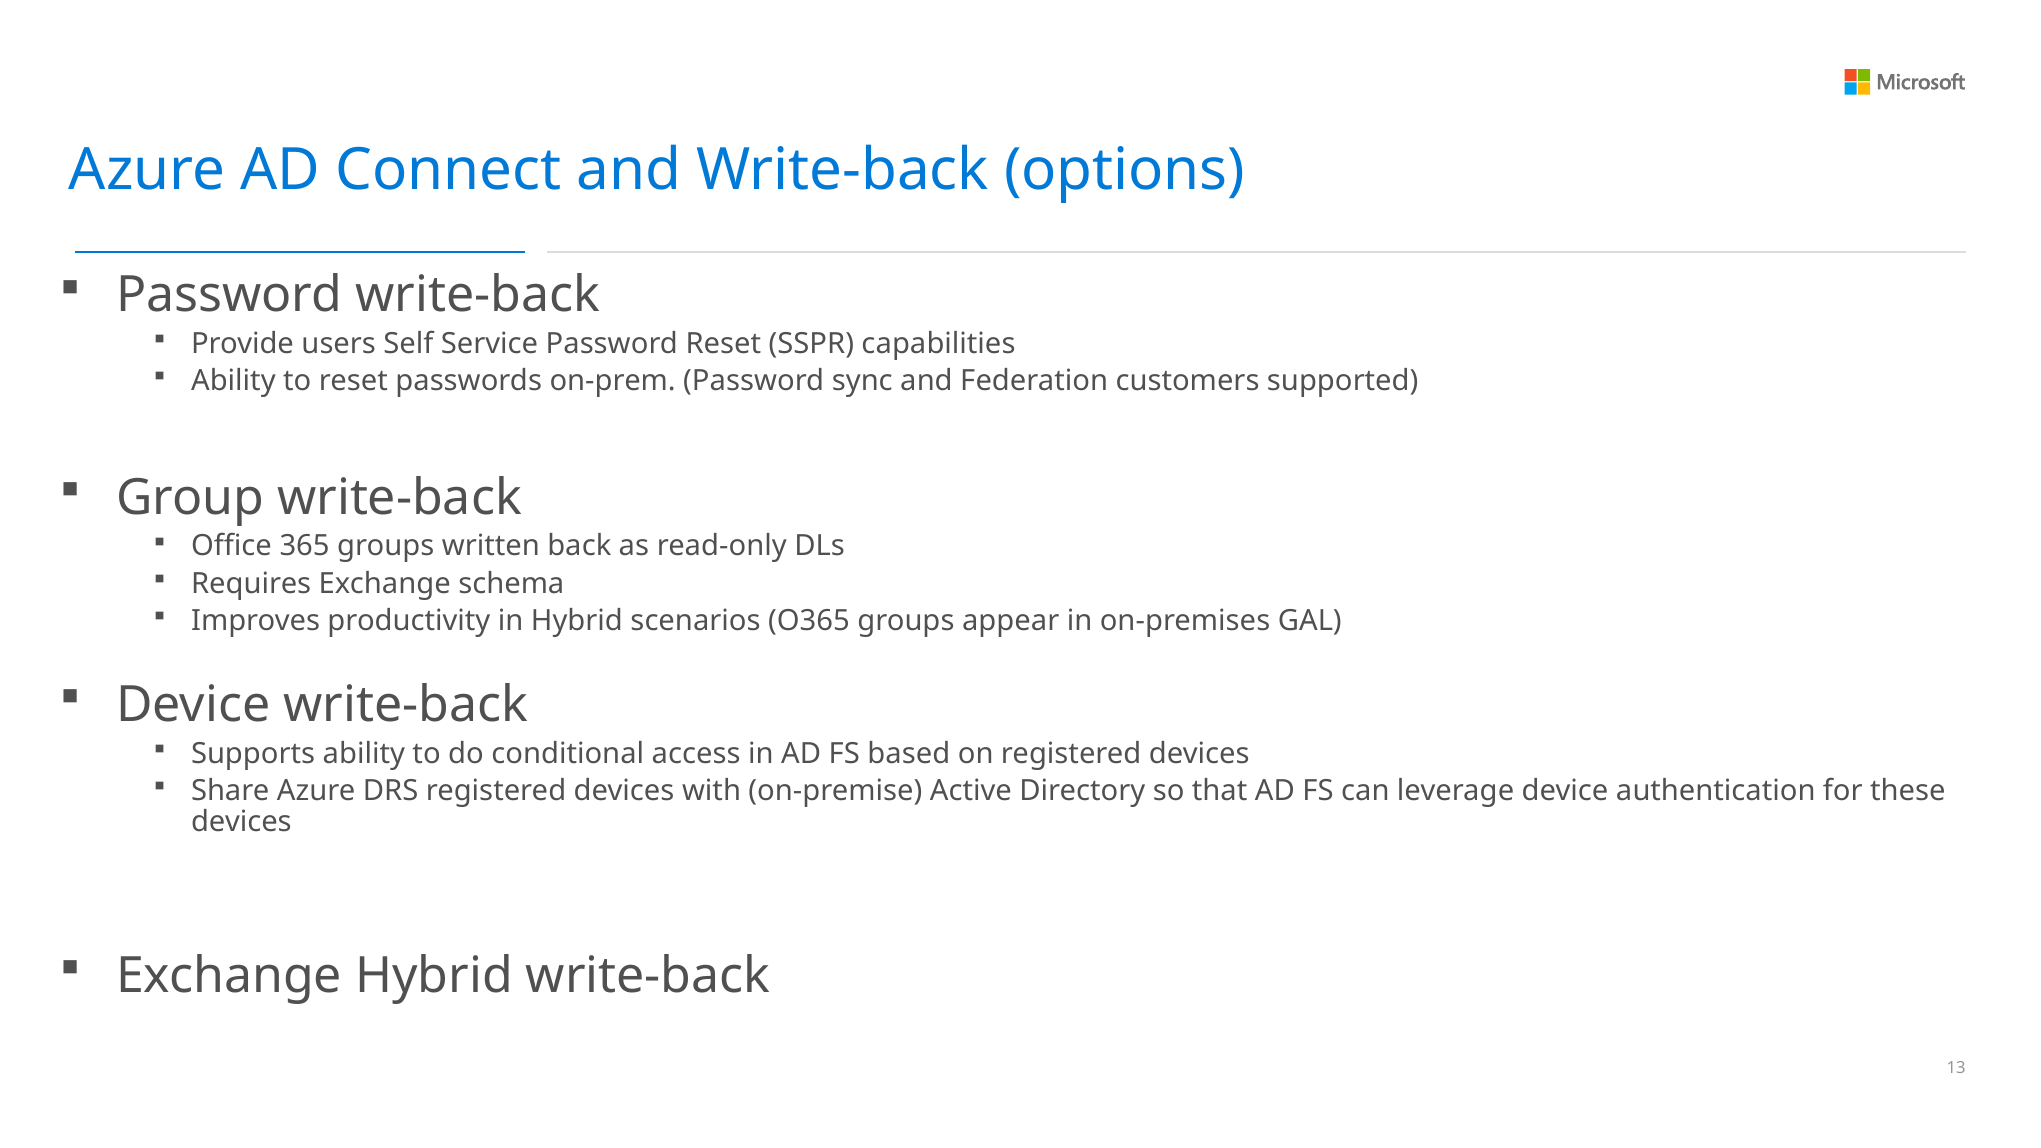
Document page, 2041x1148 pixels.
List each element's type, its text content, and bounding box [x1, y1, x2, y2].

list Azure AD Connect and Write-back (options) [45, 120, 1968, 200]
text_box Password write-back Provide users Self Service Password Reset (SSPR) capabilities Ability to reset passwords on-prem. (Password sync and Federation customers supported) Group write-back Office 365 groups written back as read-only DLs Requires Exchange schema Improves productivity in Hybrid scenarios (O365 groups appear in on-premises GAL) Device write-back Supports ability to do conditional access in AD FS based on registered devices Share Azure DRS registered devices with (on-premise) Active Directory so that AD FS can leverage device authentication for these devices Exchange Hybrid write-back [45, 261, 1995, 1148]
